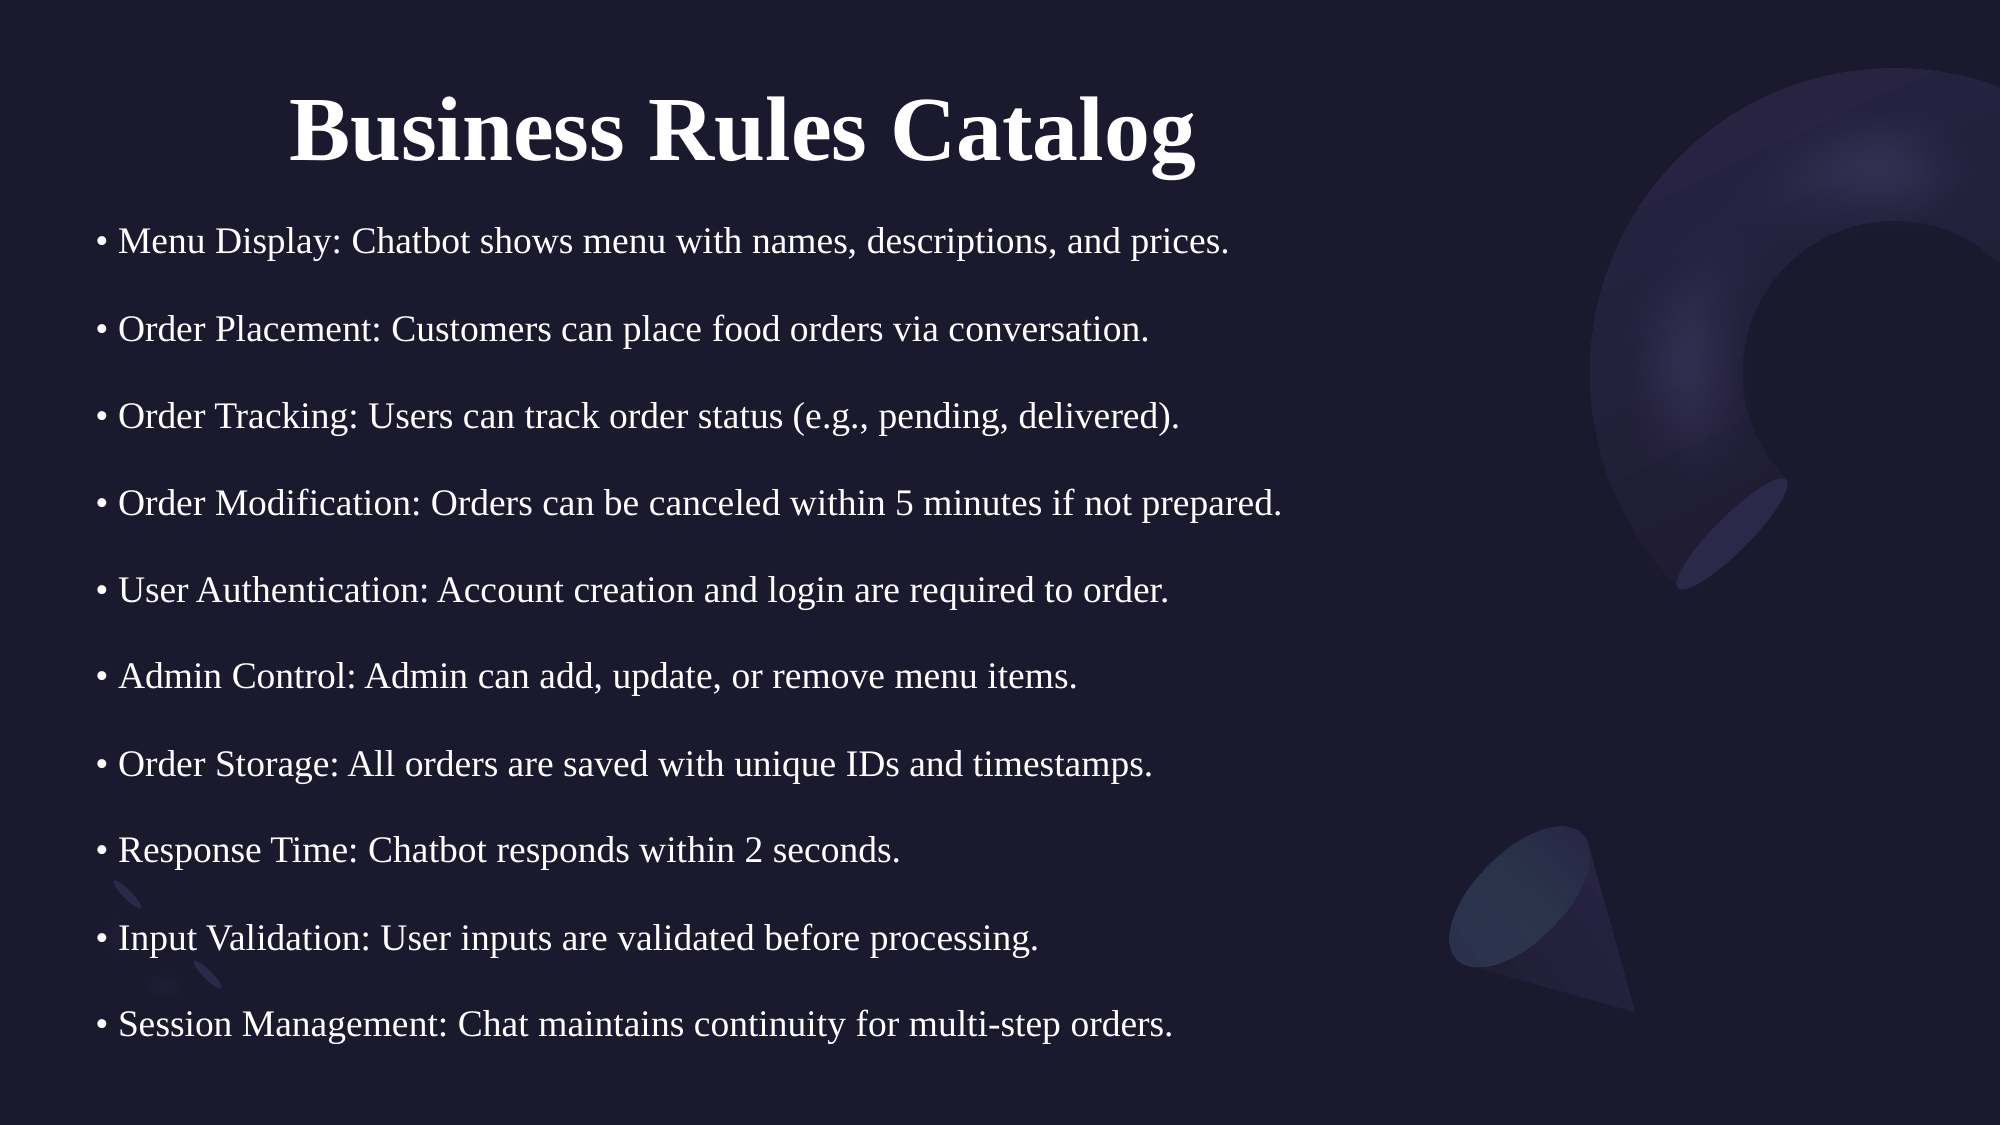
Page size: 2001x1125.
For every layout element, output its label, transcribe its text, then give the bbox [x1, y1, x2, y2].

list • Menu Display: Chatbot shows menu with names, descriptions, and prices. • Order Placement: Customers can place food orders via conversation. • Order Tracking: Users can track order status (e.g., pending, delivered). • Order Modification: Orders can be canceled within 5 minutes if not prepared. • User Authentication: Account creation and login are required to order. • Admin Control: Admin can add, update, or remove menu items. • Order Storage: All orders are saved with unique IDs and timestamps. • Response Time: Chatbot responds within 2 seconds. • Input Validation: User inputs are validated before processing. • Session Management: Chat maintains continuity for multi-step orders. [95, 212, 1735, 1072]
title Business Rules Catalog [90, 81, 1397, 320]
